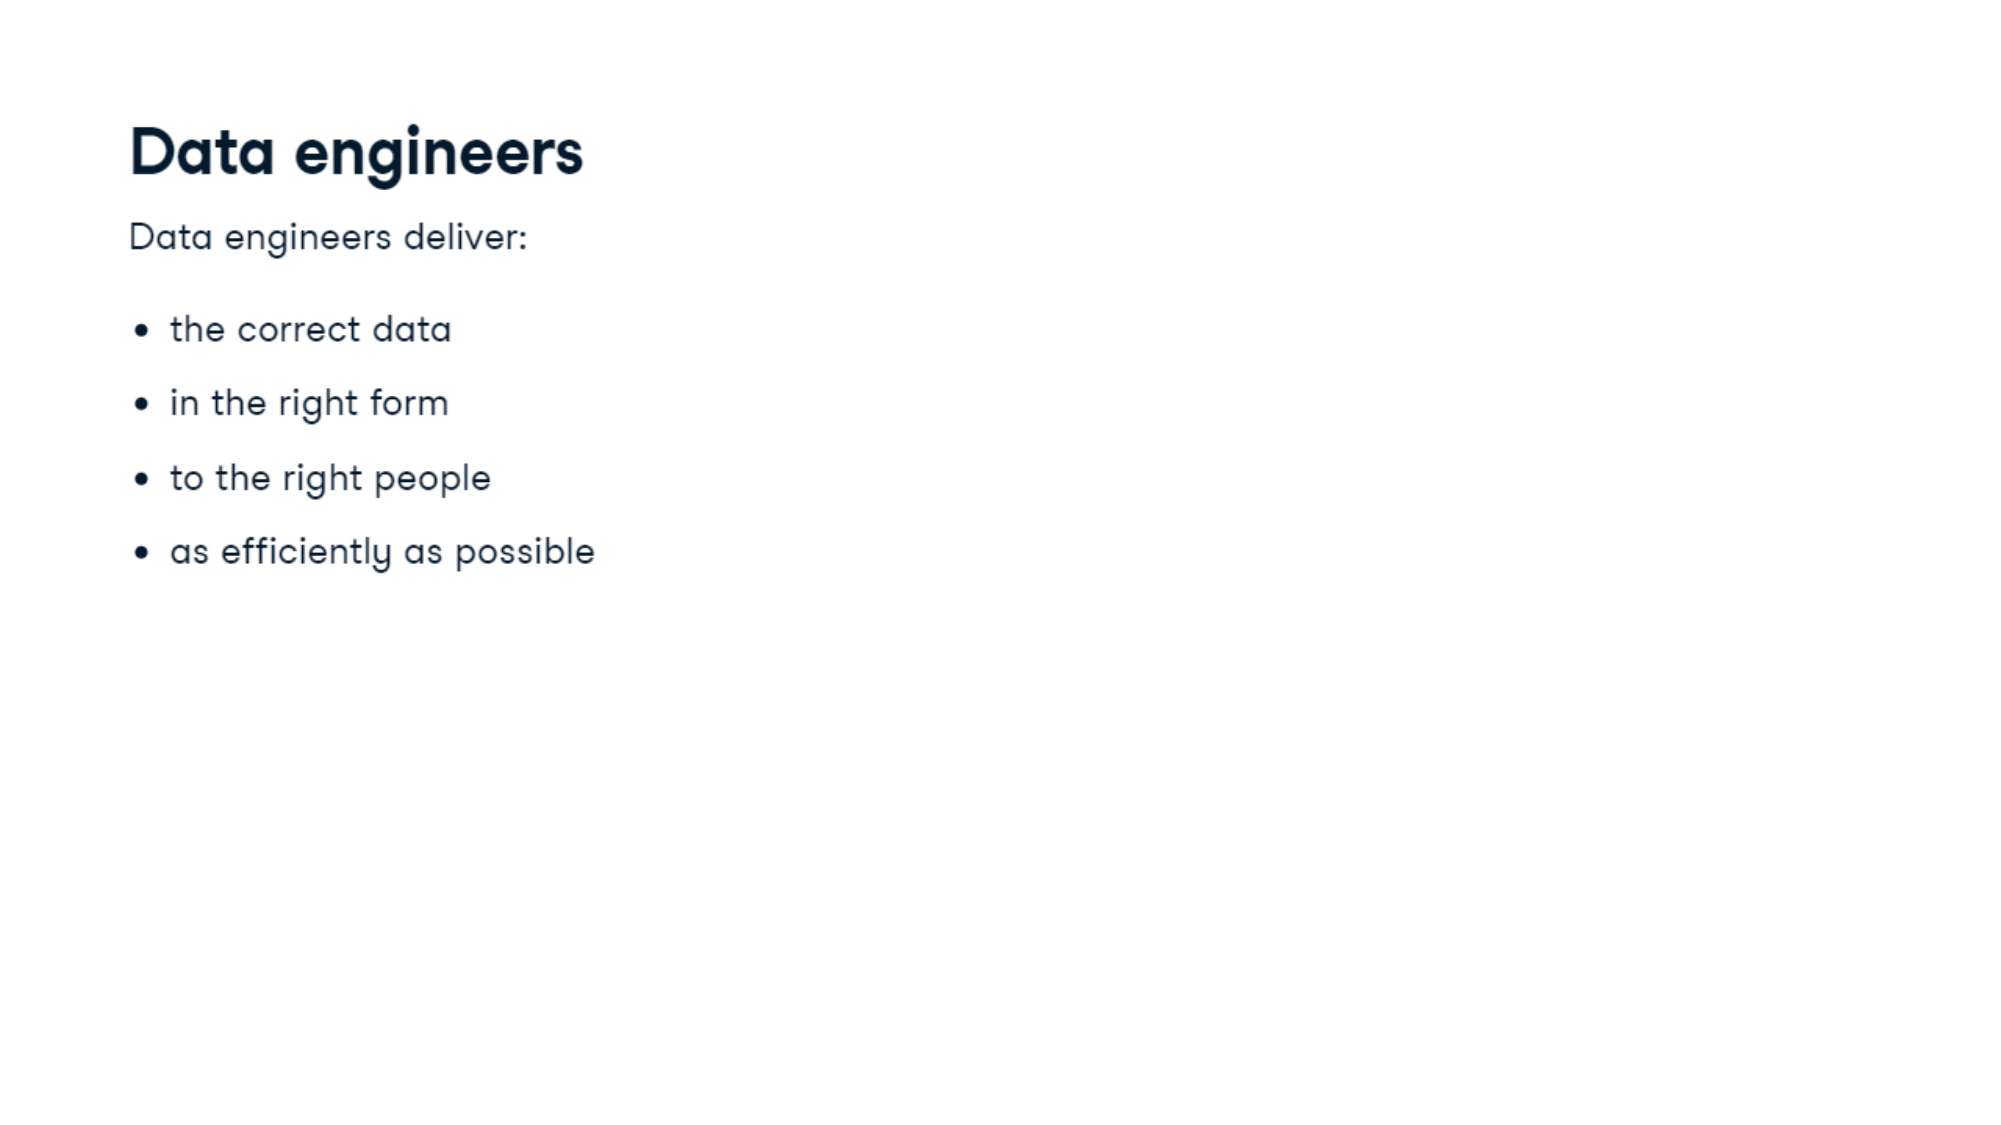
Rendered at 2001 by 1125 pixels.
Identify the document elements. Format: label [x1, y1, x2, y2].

picture [94, 93, 804, 603]
